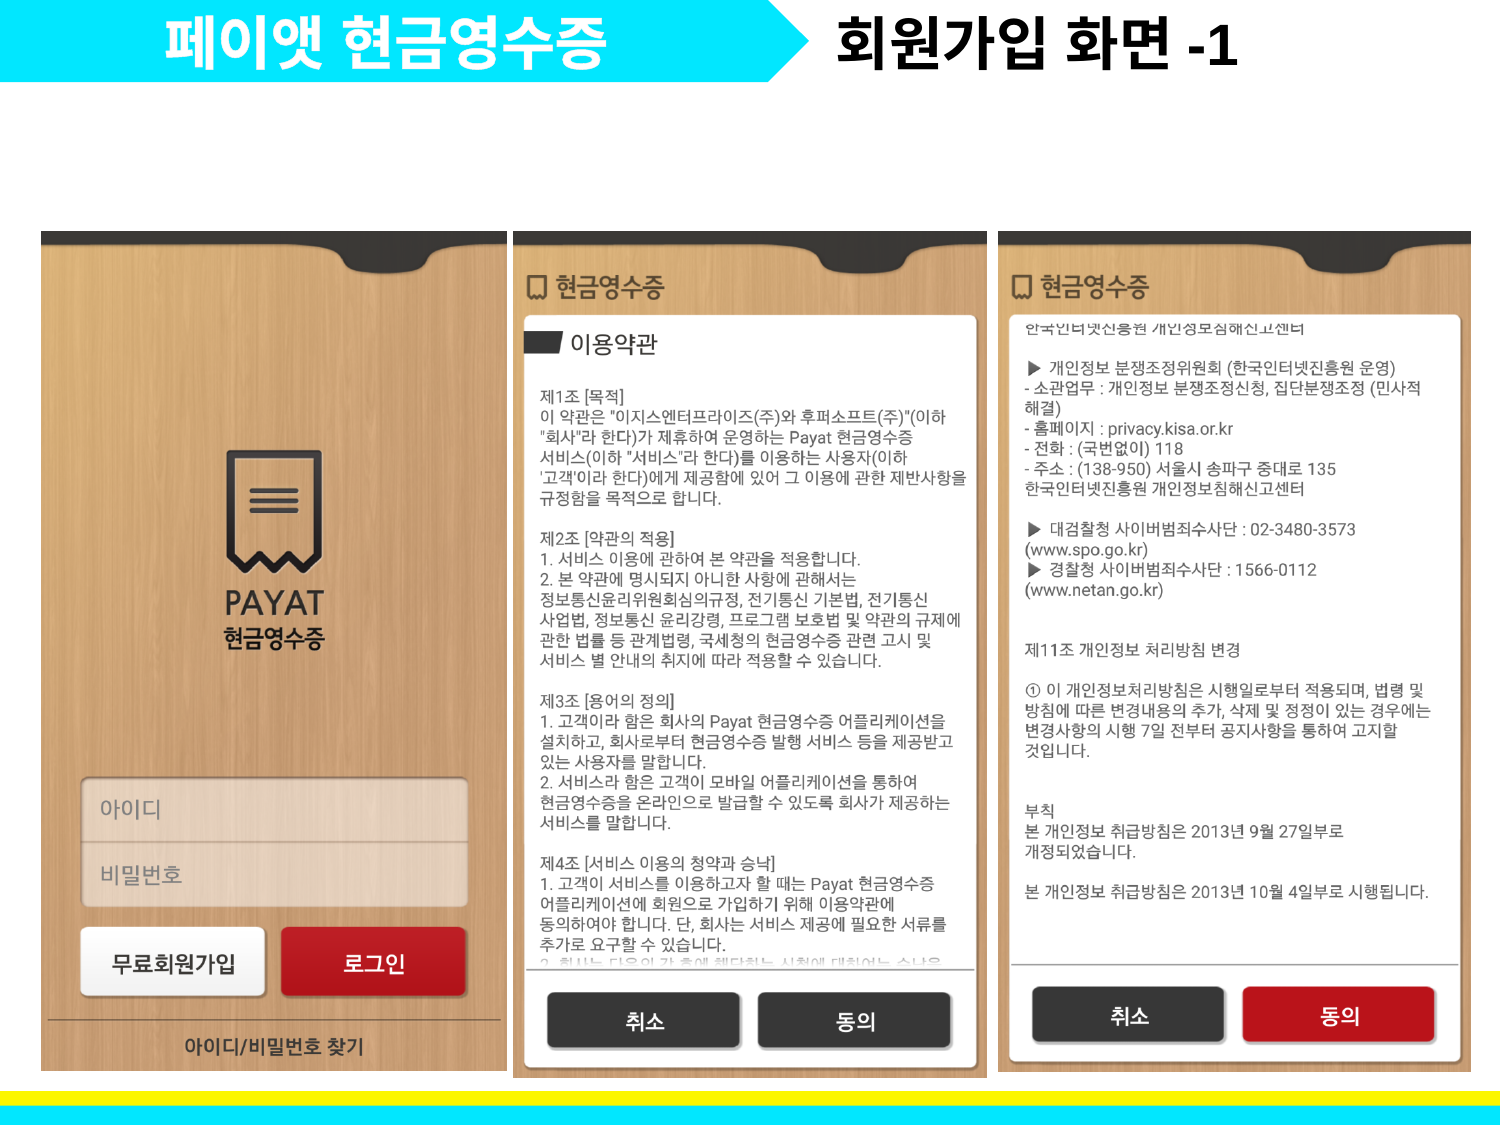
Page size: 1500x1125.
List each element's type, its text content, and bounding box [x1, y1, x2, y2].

text_box 회원가입 화면-1 [820, 0, 1306, 85]
text_box [0, 1108, 1500, 1125]
text_box [0, 1089, 1500, 1108]
picture [40, 231, 507, 1071]
text_box 페이앳 현금영수증 [0, 0, 812, 85]
picture [997, 231, 1471, 1072]
picture [513, 231, 987, 1078]
